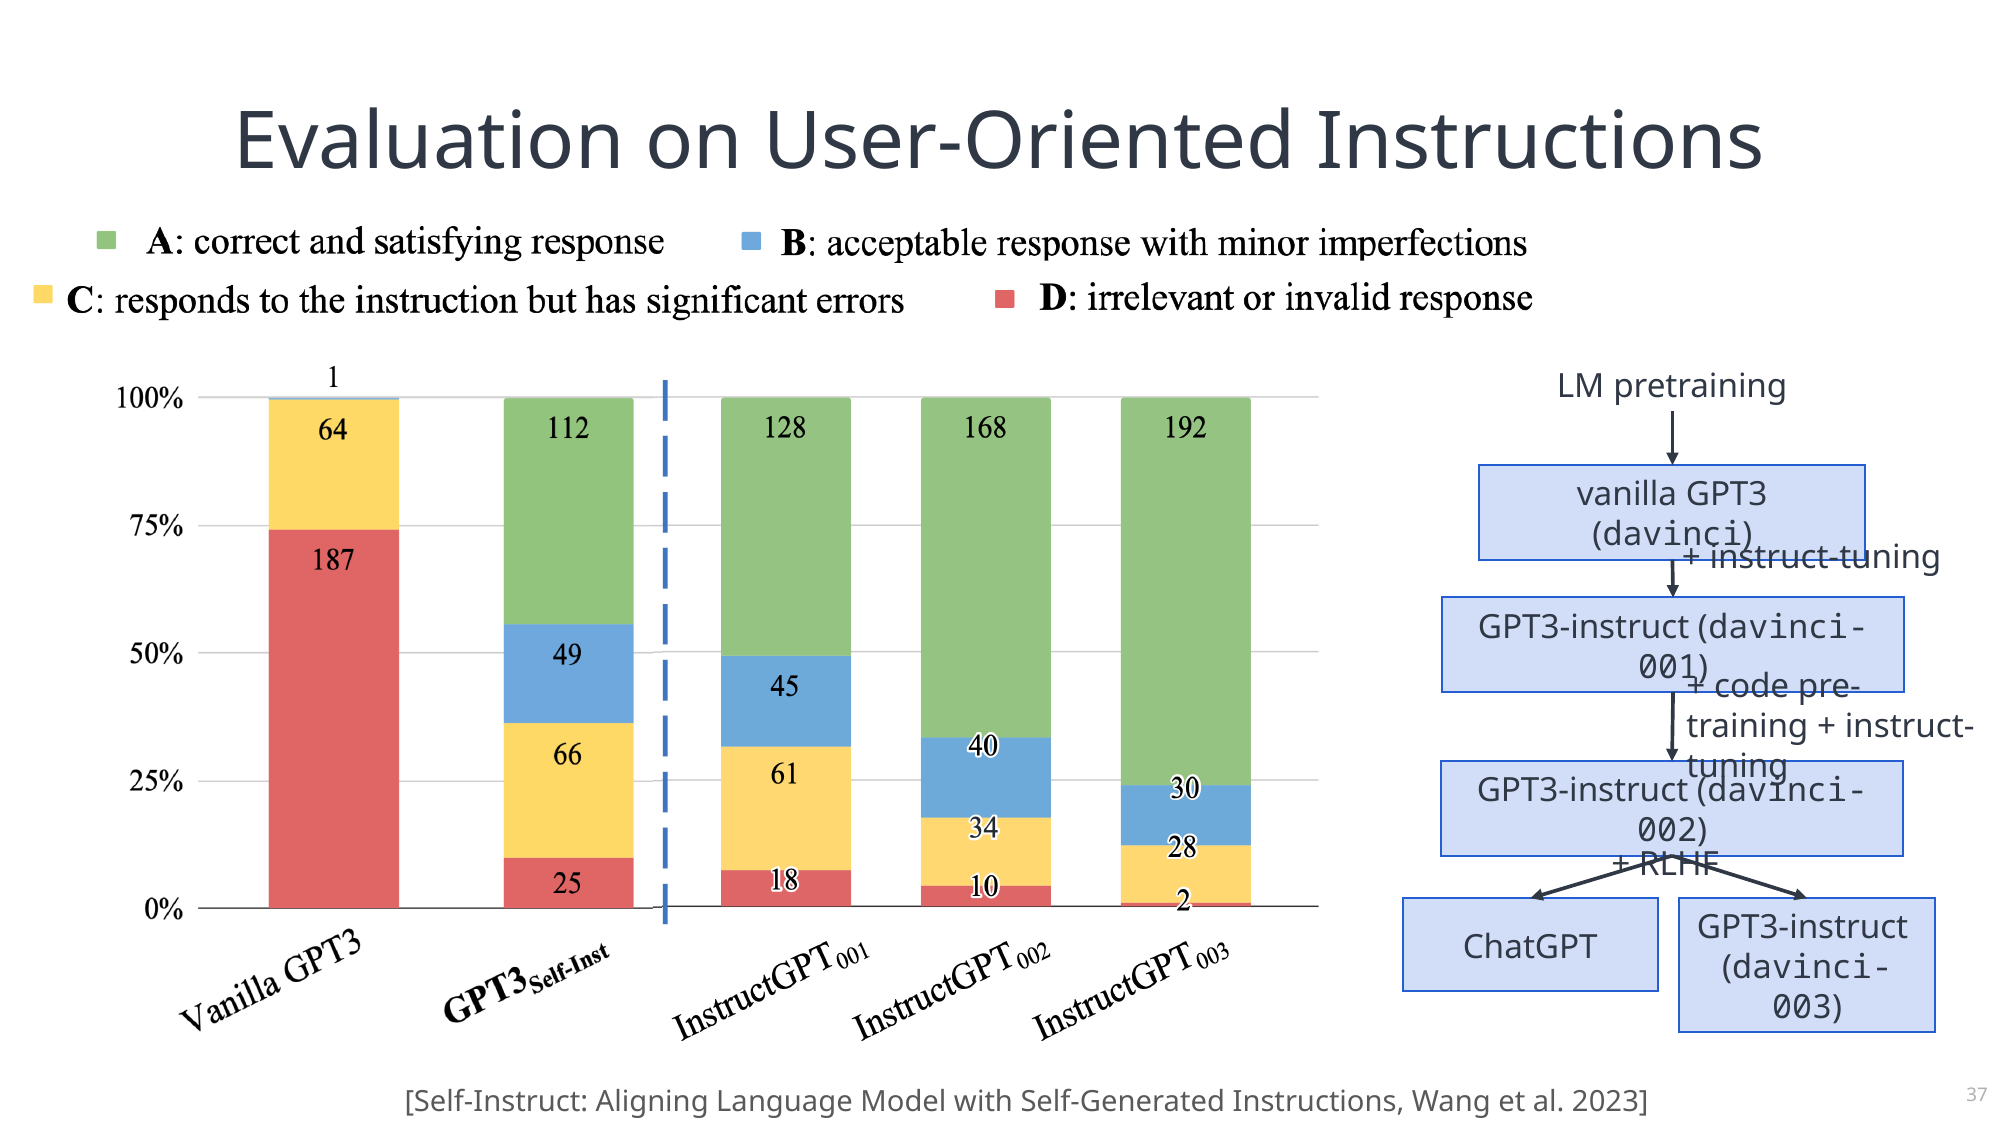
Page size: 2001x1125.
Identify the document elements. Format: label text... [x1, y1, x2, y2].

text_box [1402, 356, 1995, 992]
title Evaluation on User-Oriented Instructions [137, 59, 1863, 225]
picture [11, 218, 1535, 324]
text_box [Self-Instruct: Aligning Language Model with Self-Generated Instructions, Wang et al. 2023] [233, 1074, 1821, 1125]
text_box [114, 359, 513, 1078]
slide_number 37 [1912, 1065, 2000, 1125]
picture [437, 358, 1319, 1055]
